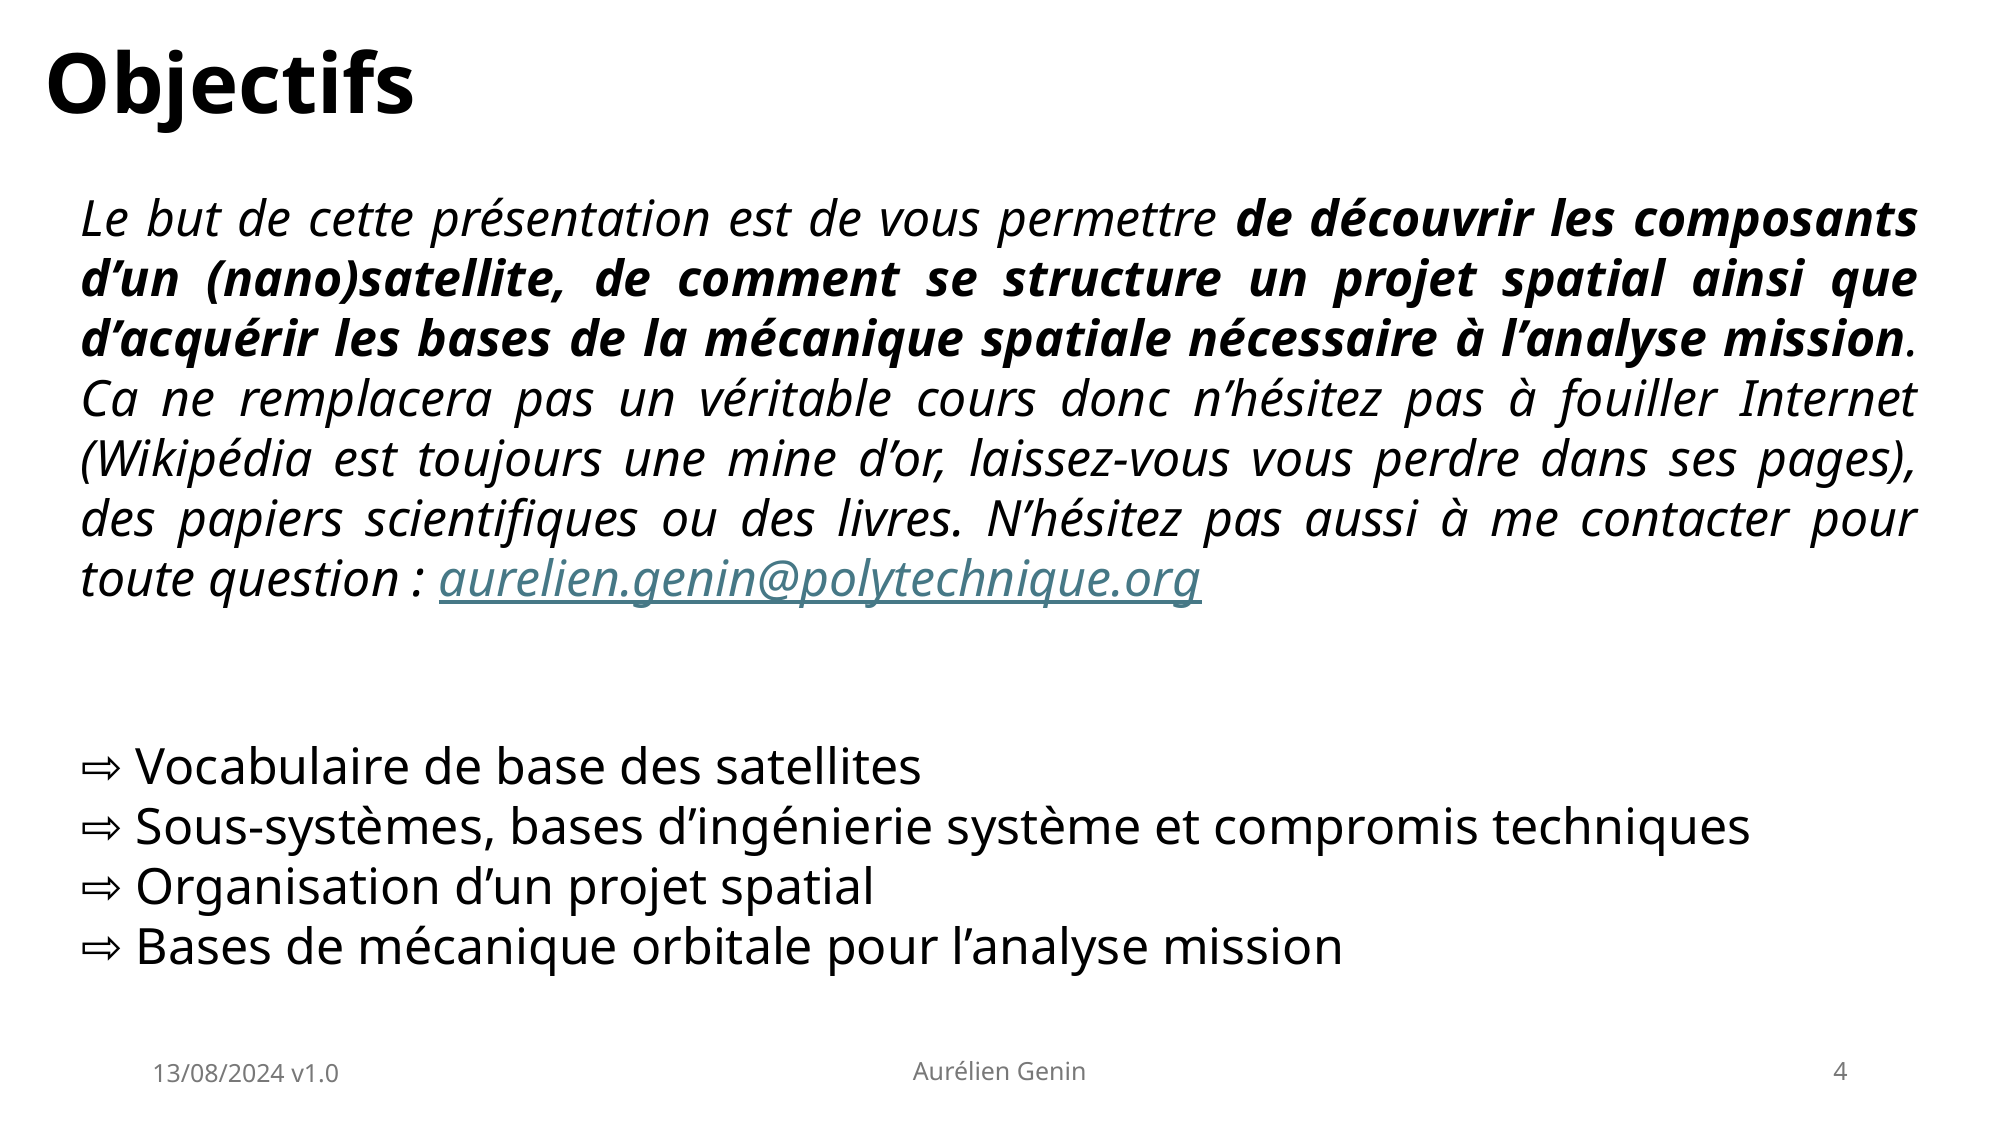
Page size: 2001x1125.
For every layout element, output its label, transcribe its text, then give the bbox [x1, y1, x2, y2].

slide_number 4 [1412, 1042, 1863, 1103]
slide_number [137, 1042, 588, 1103]
text_box Le but de cette présentation est de vous permettre de découvrir les composants d’un (nano)satellite, de comment se structure un projet spatial ainsi que d’acquérir les bases de la mécanique spatiale nécessaire à l’analyse mission. Ca ne remplacera pas un véritable cours donc n’hésitez pas à fouiller Internet (Wikipédia est toujours une mine d’or, laissez-vous vous perdre dans ses pages), des papiers scientifiques ou des livres. N’hésitez pas aussi à me contacter pour toute question : aurelien.genin@polytechnique.org ⇨ Vocabulaire de base des satellites ⇨ Sous-systèmes, bases d’ingénierie système et compromis techniques ⇨ Organisation d’un projet spatial ⇨ Bases de mécanique orbitale pour l’analyse mission [66, 178, 1934, 1007]
text_box Objectifs [30, 22, 1898, 138]
footer Aurélien Genin [662, 1042, 1338, 1103]
